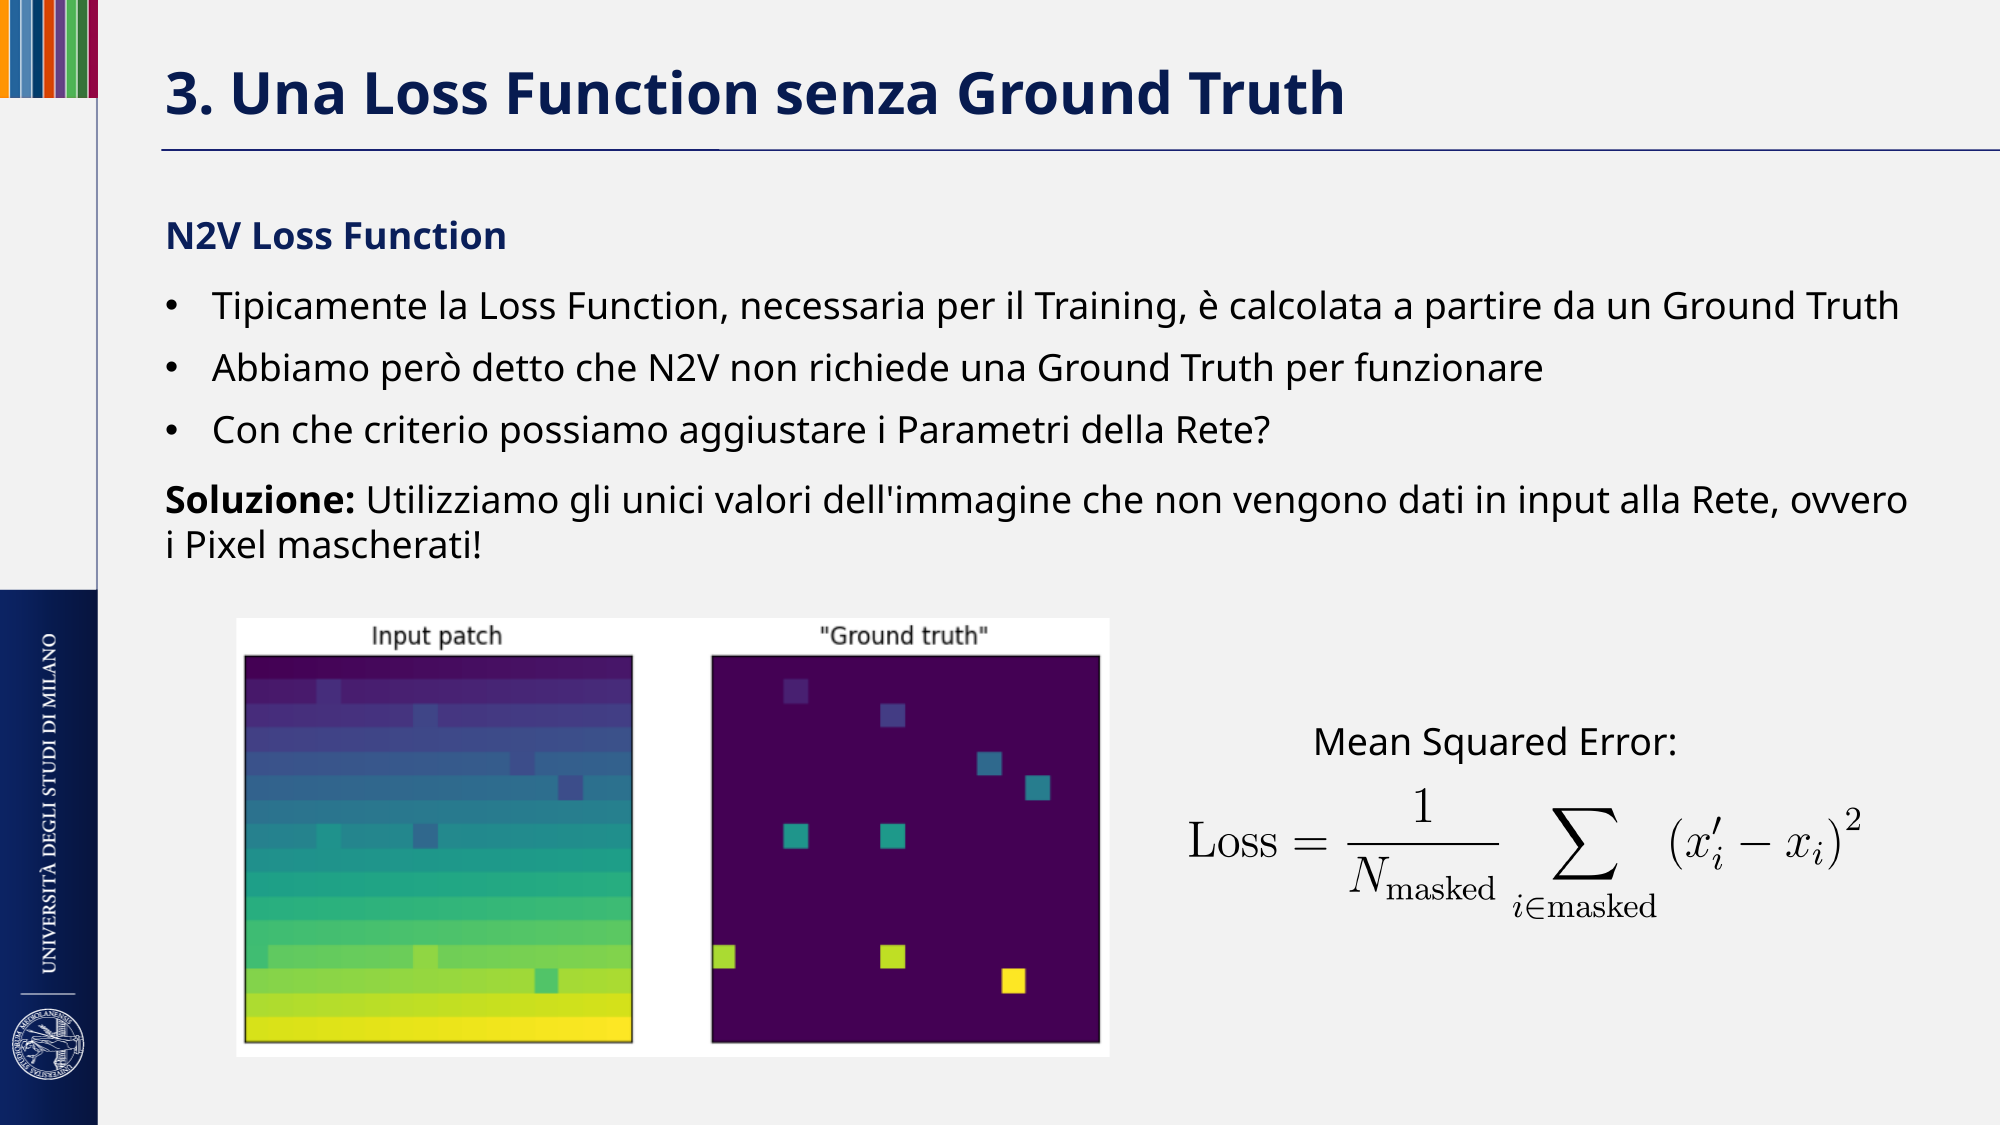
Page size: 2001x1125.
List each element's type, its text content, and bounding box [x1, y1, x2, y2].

picture [236, 617, 1110, 1057]
picture [0, 0, 98, 1125]
list N2V Loss Function Tipicamente la Loss Function, necessaria per il Training, è calcolata a partire da un Ground Truth Abbiamo però detto che N2V non richiede una Ground Truth per funzionare Con che criterio possiamo aggiustare i Parametri della Rete? Soluzione: Utilizziamo gli unici valori dell'immagine che non vengono dati in input alla Rete, ovvero i Pixel mascherati! [150, 181, 1928, 936]
text_box Mean Squared Error: [1297, 710, 1748, 771]
title 3. Una Loss Function senza Ground Truth [150, 0, 1850, 181]
picture [1187, 788, 1860, 919]
